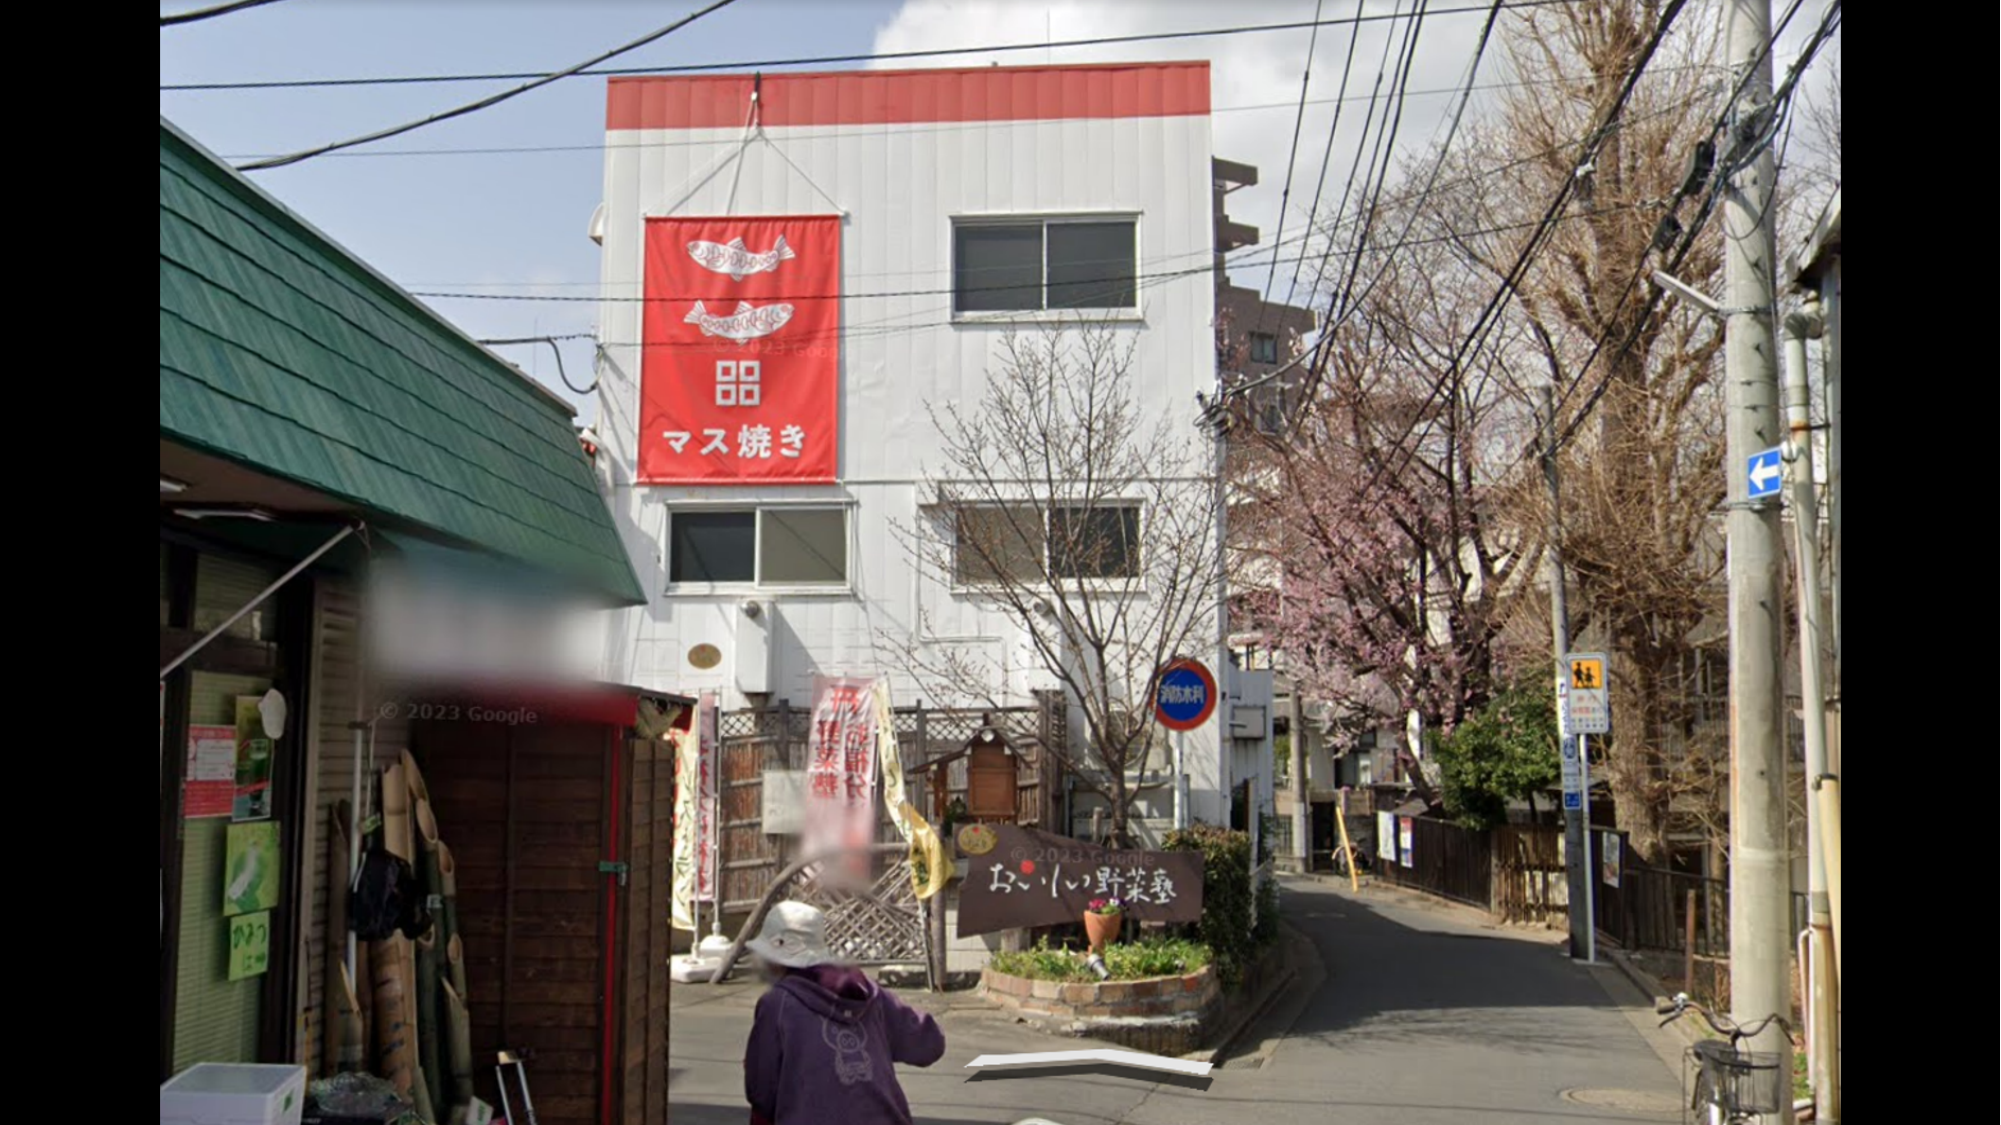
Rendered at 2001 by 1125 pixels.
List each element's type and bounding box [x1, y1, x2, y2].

list [0, 0, 2000, 1125]
